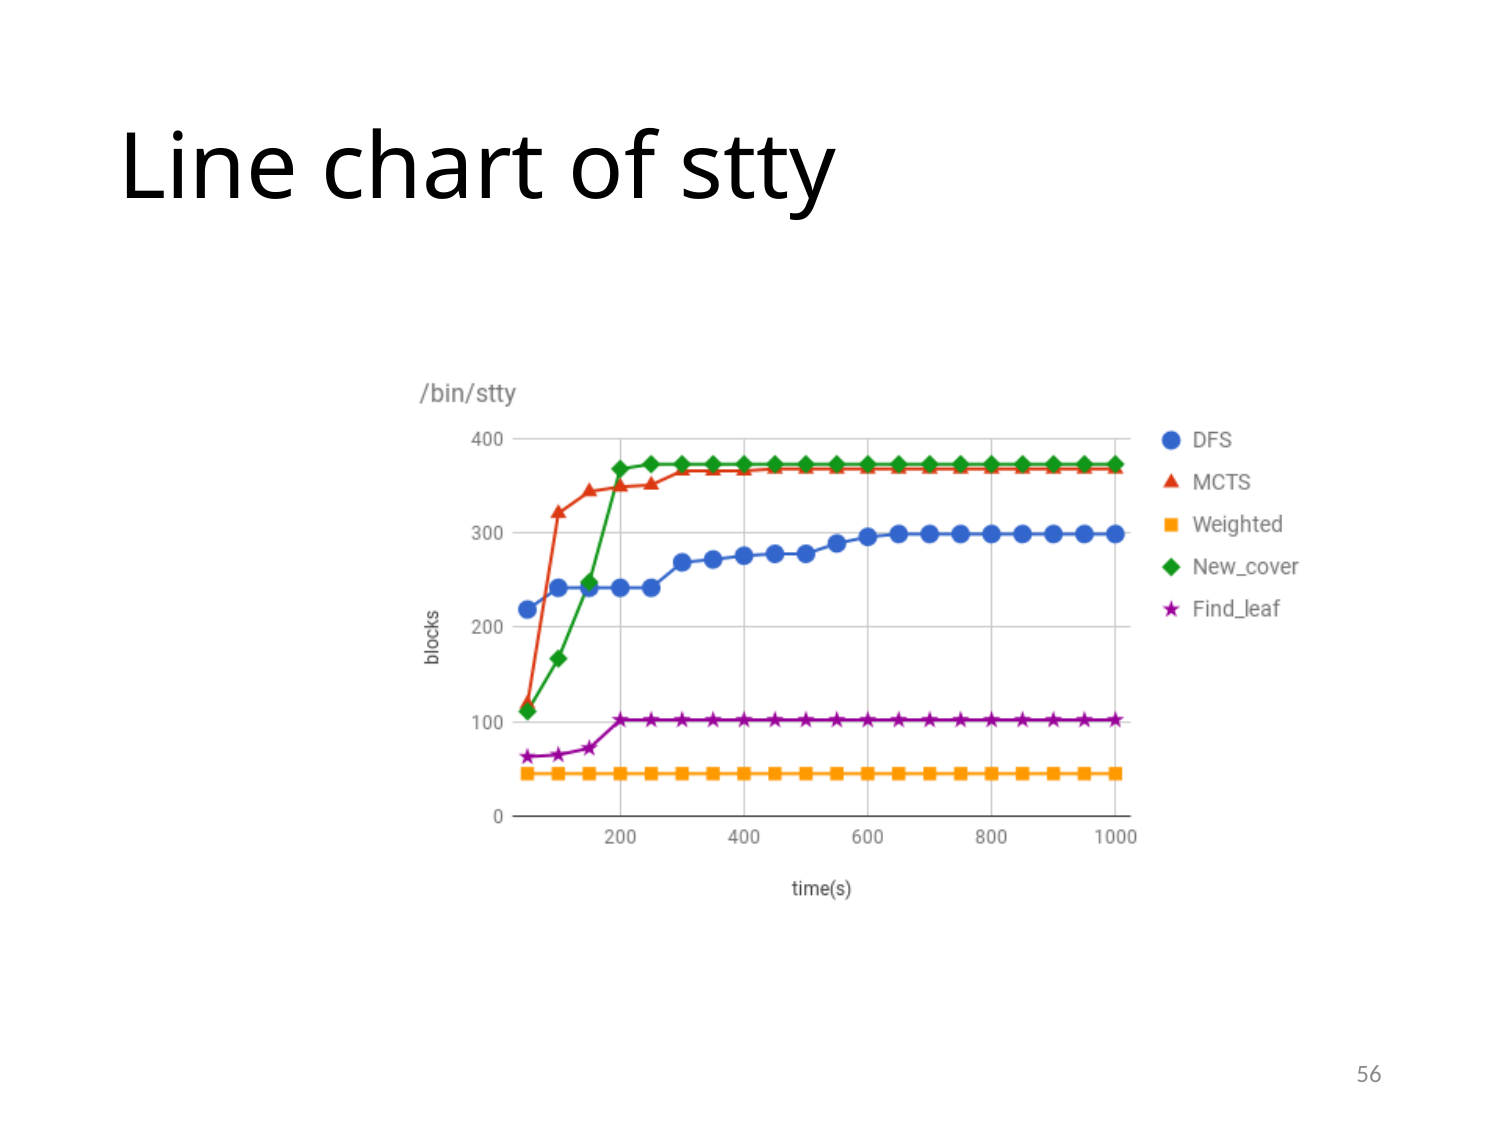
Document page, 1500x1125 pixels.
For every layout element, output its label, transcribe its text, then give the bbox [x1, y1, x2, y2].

title Line chart of stty [103, 59, 1397, 278]
slide_number 56 [1059, 1042, 1397, 1103]
picture [390, 349, 1329, 930]
